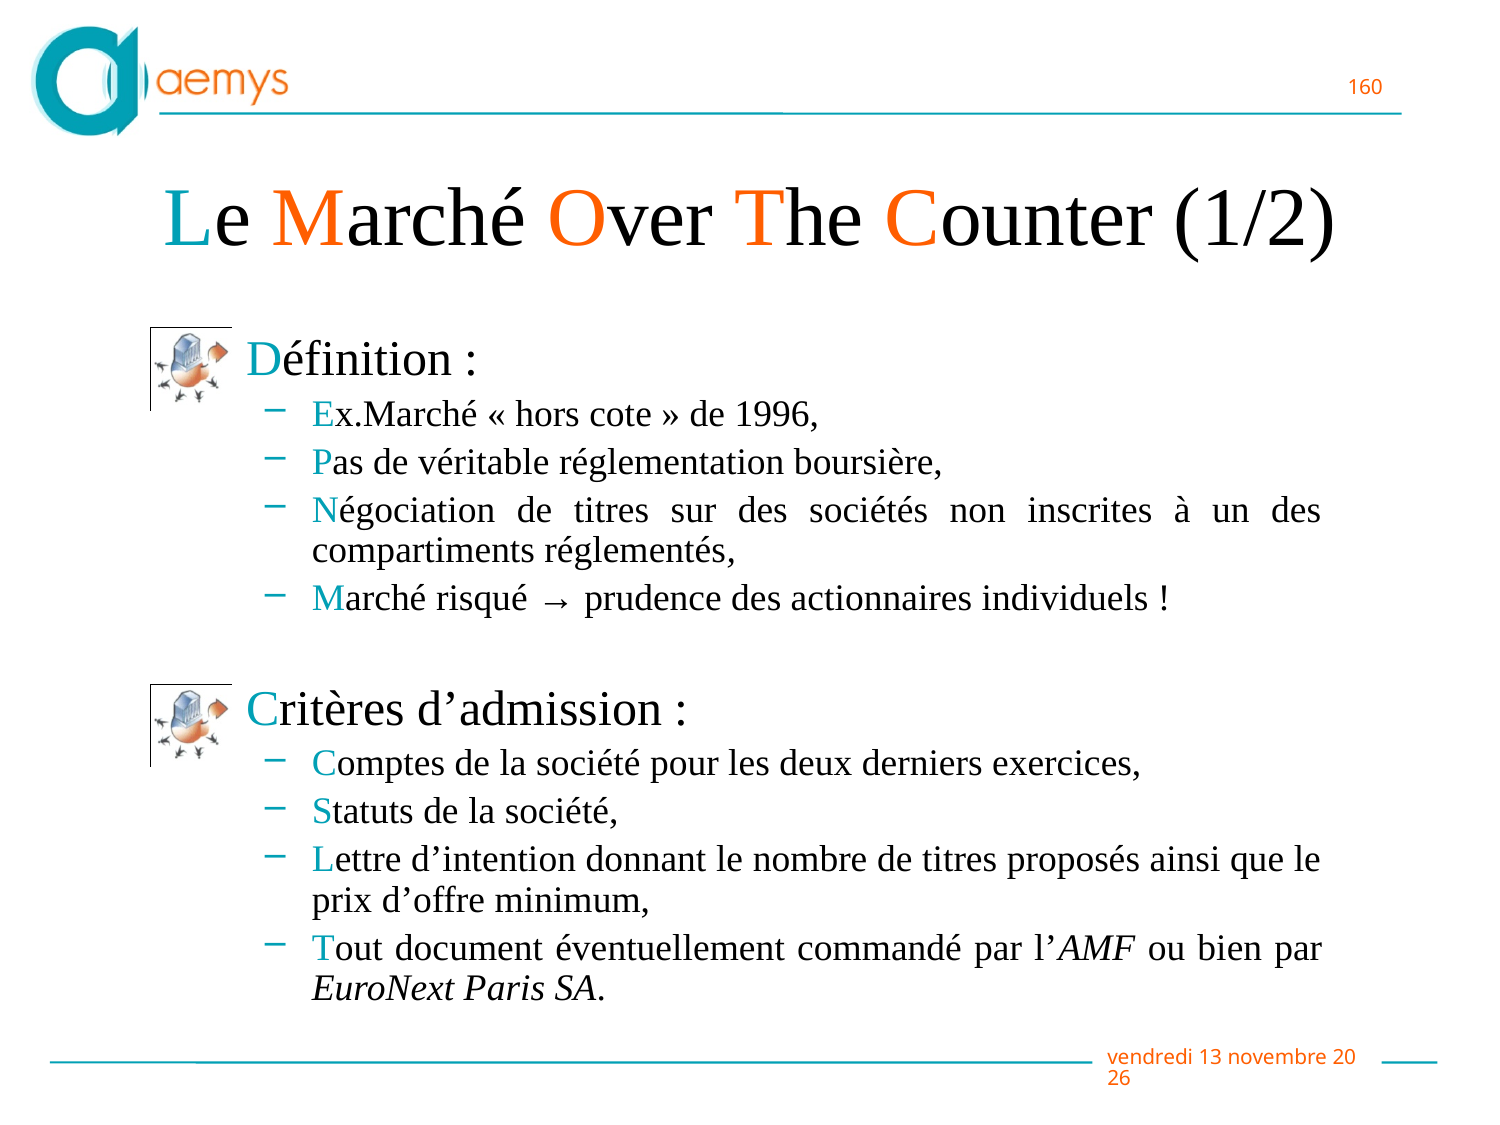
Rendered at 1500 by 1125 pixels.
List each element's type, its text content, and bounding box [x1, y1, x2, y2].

picture [149, 683, 233, 767]
list Définition : Ex.Marché « hors cote » de 1996, Pas de véritable réglementation boursière, Négociation de titres sur des sociétés non inscrites à un des compartiments réglementés, Marché risqué → prudence des actionnaires individuels ! Critères d’admission : Comptes de la société pour les deux derniers exercices, Statuts de la société, Lettre d’intention donnant le nombre de titres proposés ainsi que le prix d’offre minimum, Tout document éventuellement commandé par l’AMF ou bien par EuroNext Paris SA. [174, 324, 1338, 1051]
picture [149, 327, 233, 411]
title Le Marché Over The Counter (1/2) [112, 137, 1388, 288]
picture [29, 24, 290, 138]
